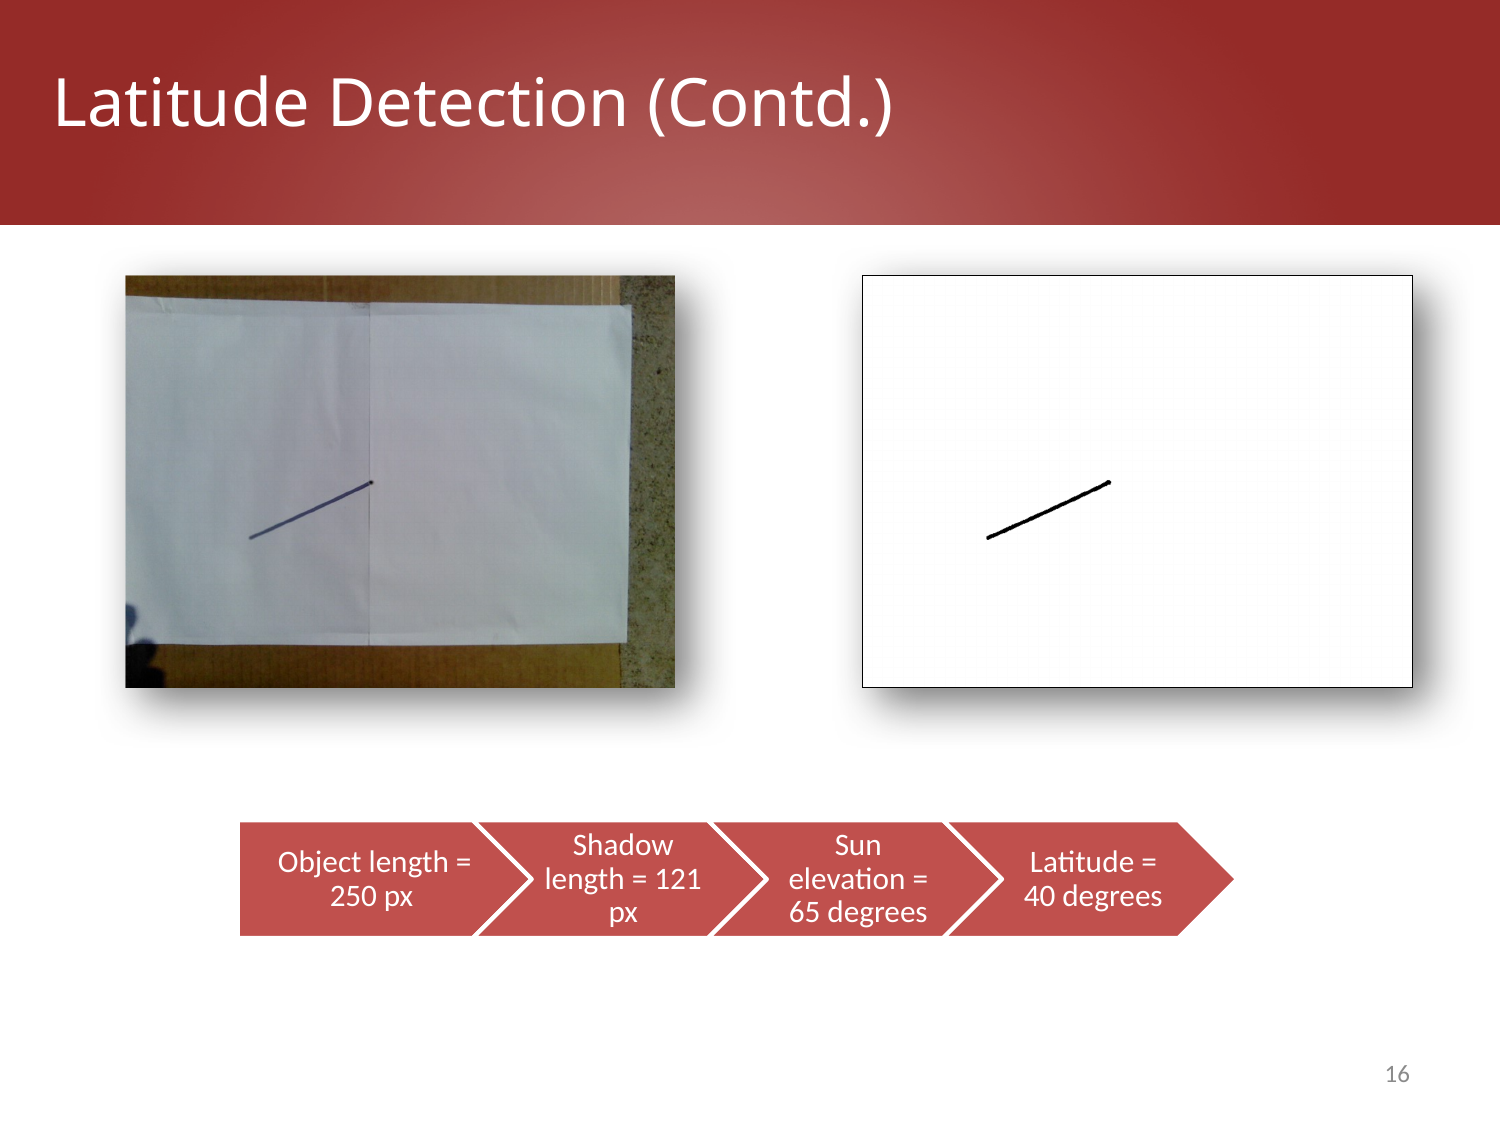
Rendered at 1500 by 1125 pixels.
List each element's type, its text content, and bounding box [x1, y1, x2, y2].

picture [863, 206, 1412, 757]
title Latitude Detection (Contd.) [37, 6, 1388, 194]
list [193, 206, 607, 757]
picture [607, 276, 674, 688]
picture [126, 276, 193, 688]
slide_number 16 [1074, 1042, 1425, 1103]
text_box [237, 774, 1238, 984]
